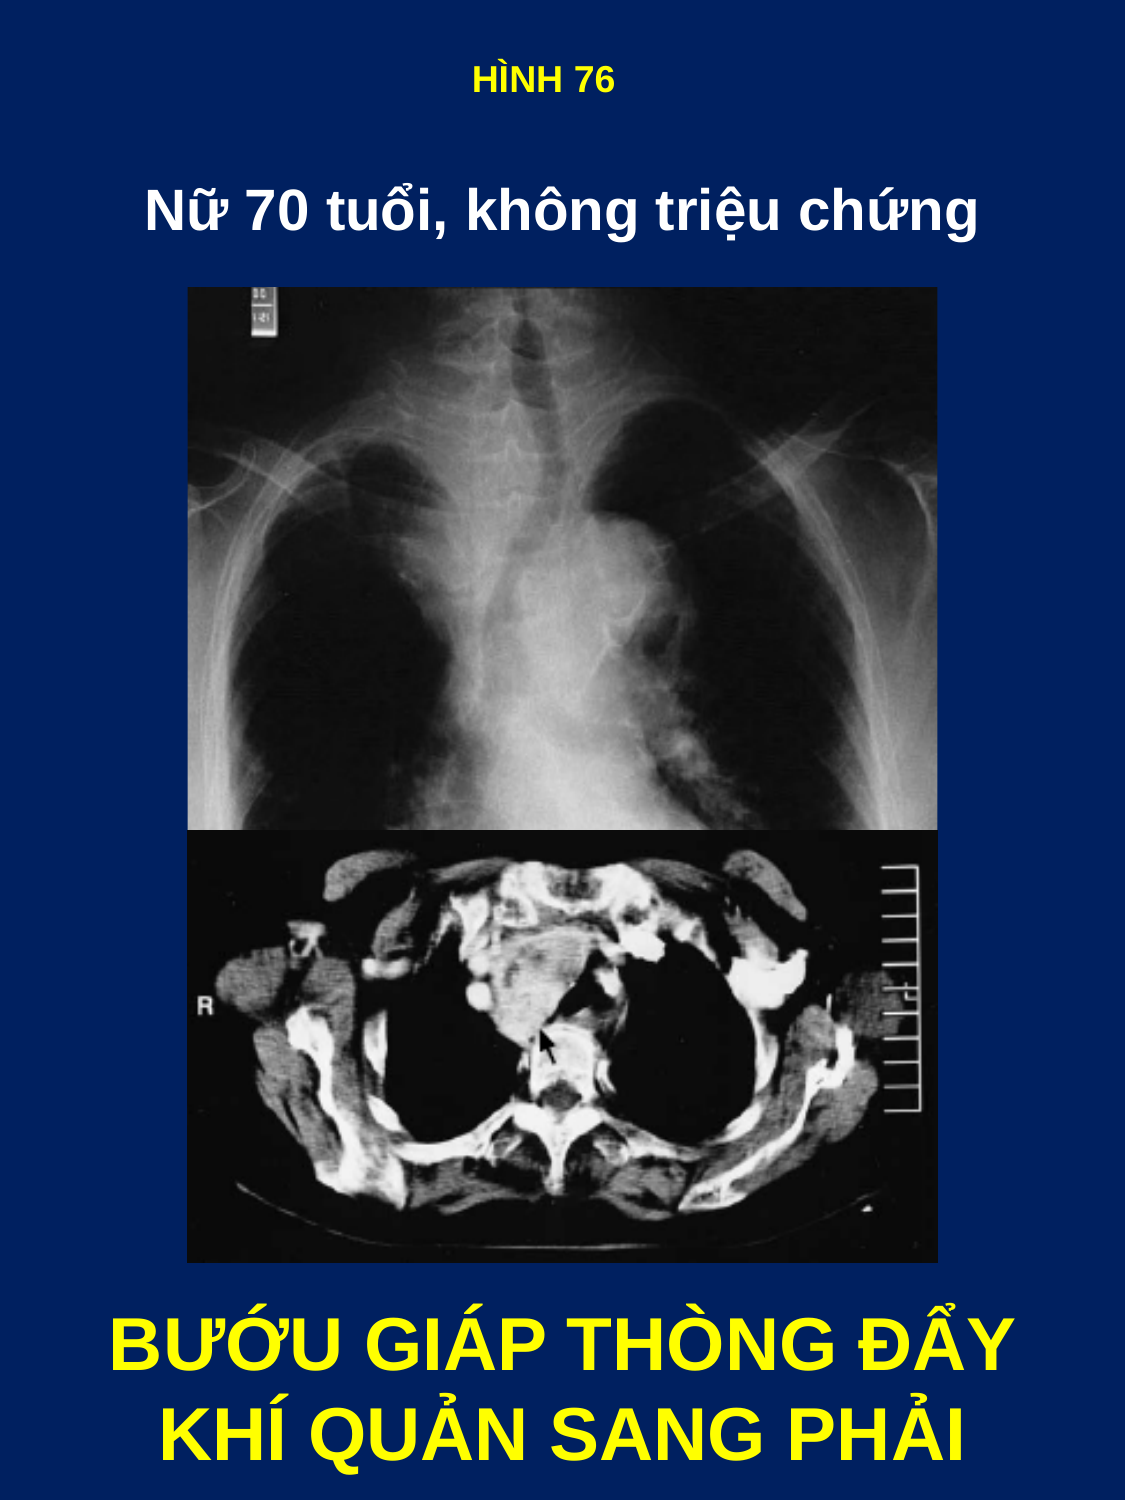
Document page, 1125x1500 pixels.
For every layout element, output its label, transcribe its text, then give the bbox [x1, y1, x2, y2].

list BƯỚU GIÁP THÒNG ĐẨY KHÍ QUẢN SANG PHẢI [37, 1287, 1088, 1464]
title Nữ 70 tuổi, không triệu chứng [50, 150, 1075, 250]
picture [187, 287, 938, 1263]
slide_number HÌNH 75 [412, 37, 675, 118]
